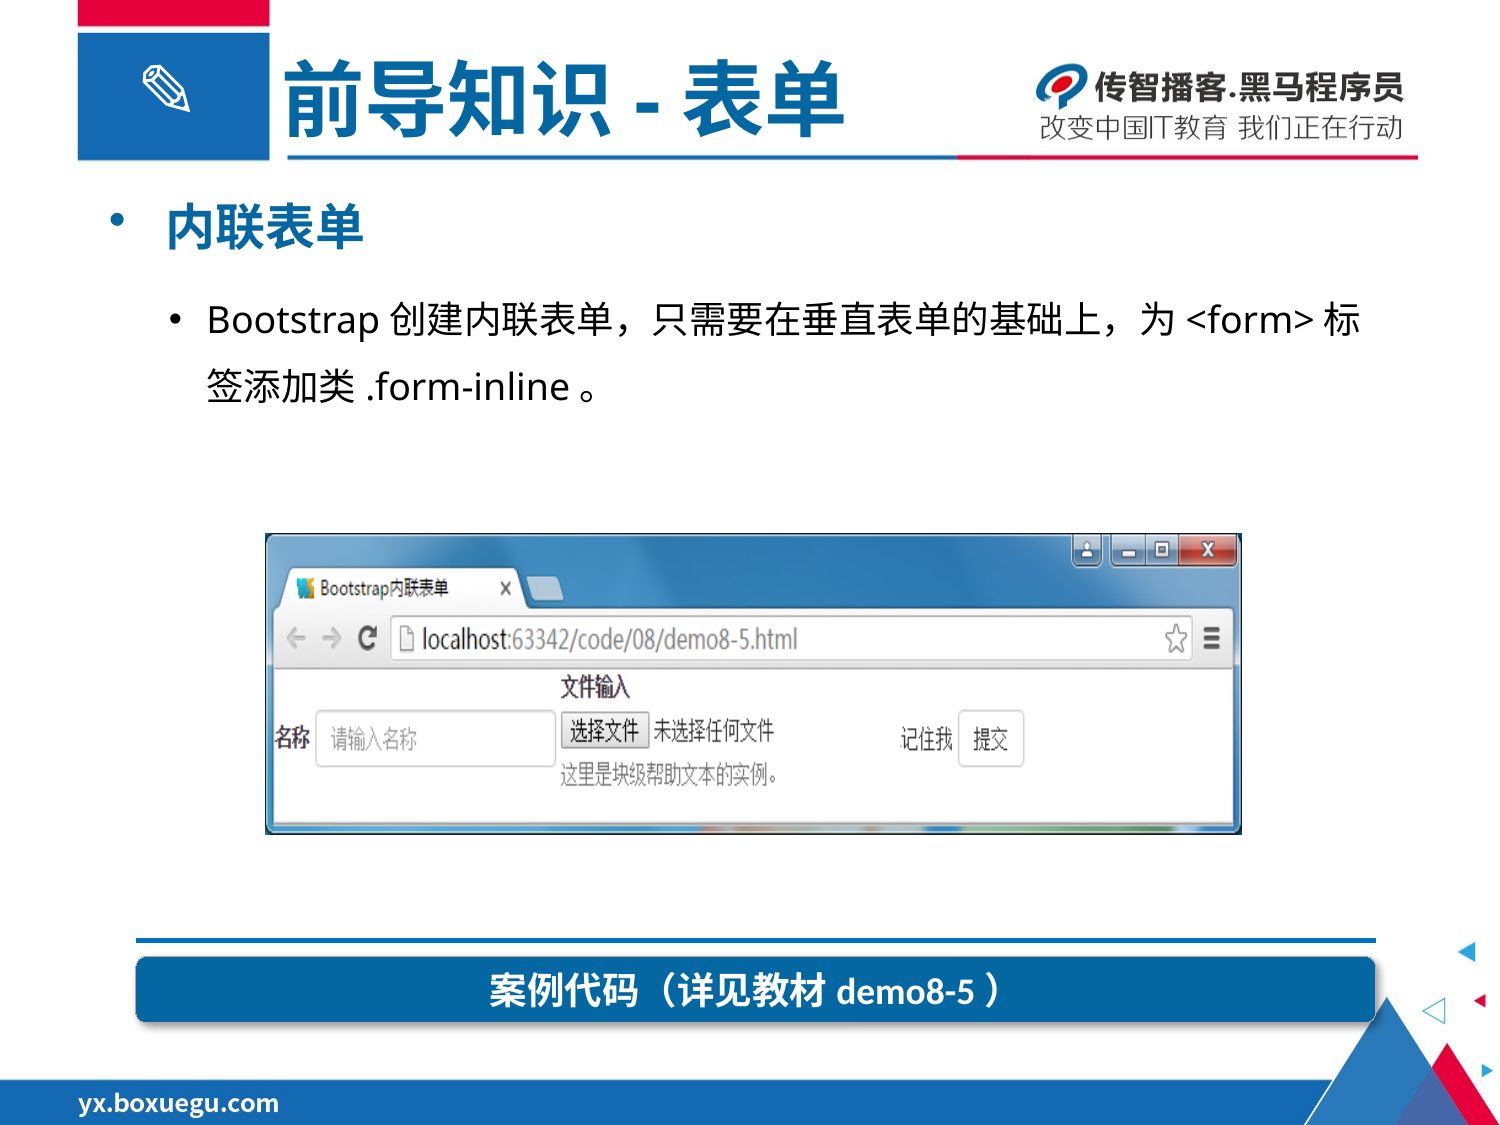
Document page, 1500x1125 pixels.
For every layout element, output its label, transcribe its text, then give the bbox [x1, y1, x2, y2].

list Bootstrap创建内联表单，只需要在垂直表单的基础上，为<form>标签添加类.form-inline。 [78, 265, 1388, 457]
text_box 前导知识-表单 [266, 34, 1197, 161]
text_box 内联表单 [93, 157, 380, 263]
text_box 案例代码（详见教材demo8-5） [135, 956, 1376, 1023]
picture [0, 0, 1500, 1125]
